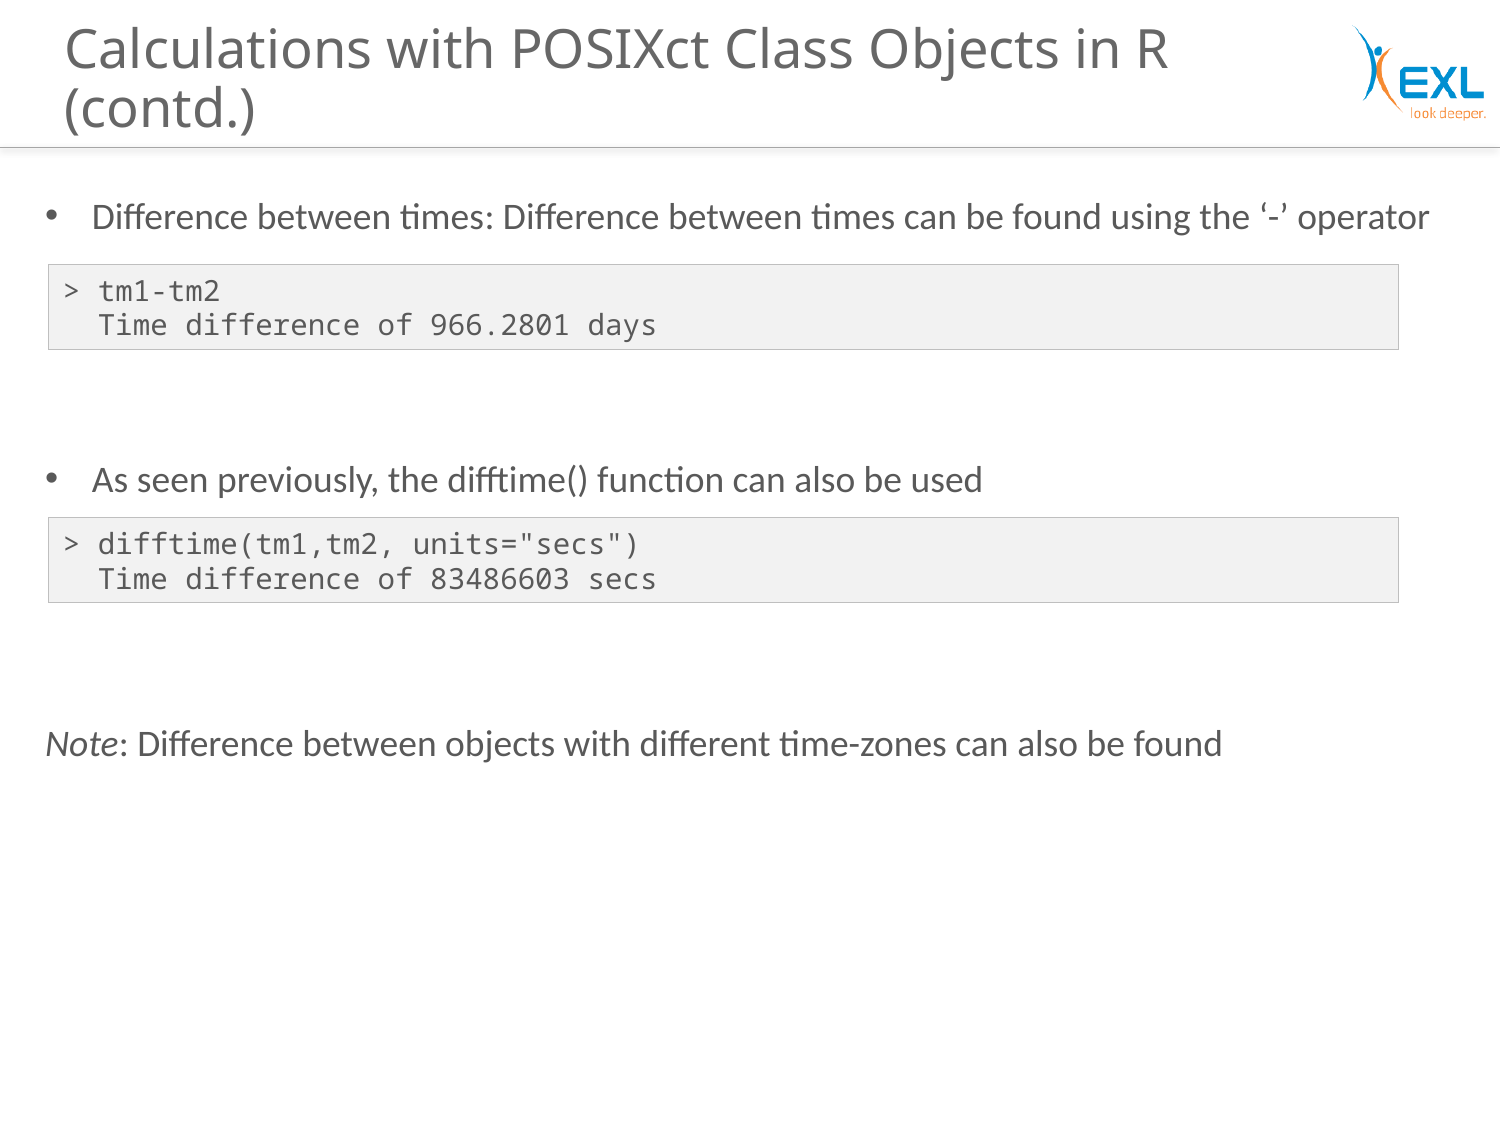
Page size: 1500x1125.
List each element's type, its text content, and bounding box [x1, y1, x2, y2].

text_box > difftime(tm1,tm2, units="secs") Time difference of 83486603 secs [48, 517, 1399, 603]
text_box > tm1-tm2 Time difference of 966.2801 days [48, 264, 1399, 350]
title Calculations with POSIXct Class Objects in R (contd.) [49, 43, 1344, 117]
list Difference between times: Difference between times can be found using the ‘-’ operator As seen previously, the difftime() function can also be used Note: Difference between objects with different time-zones can also be found [30, 184, 1470, 1065]
picture [1344, 19, 1493, 128]
